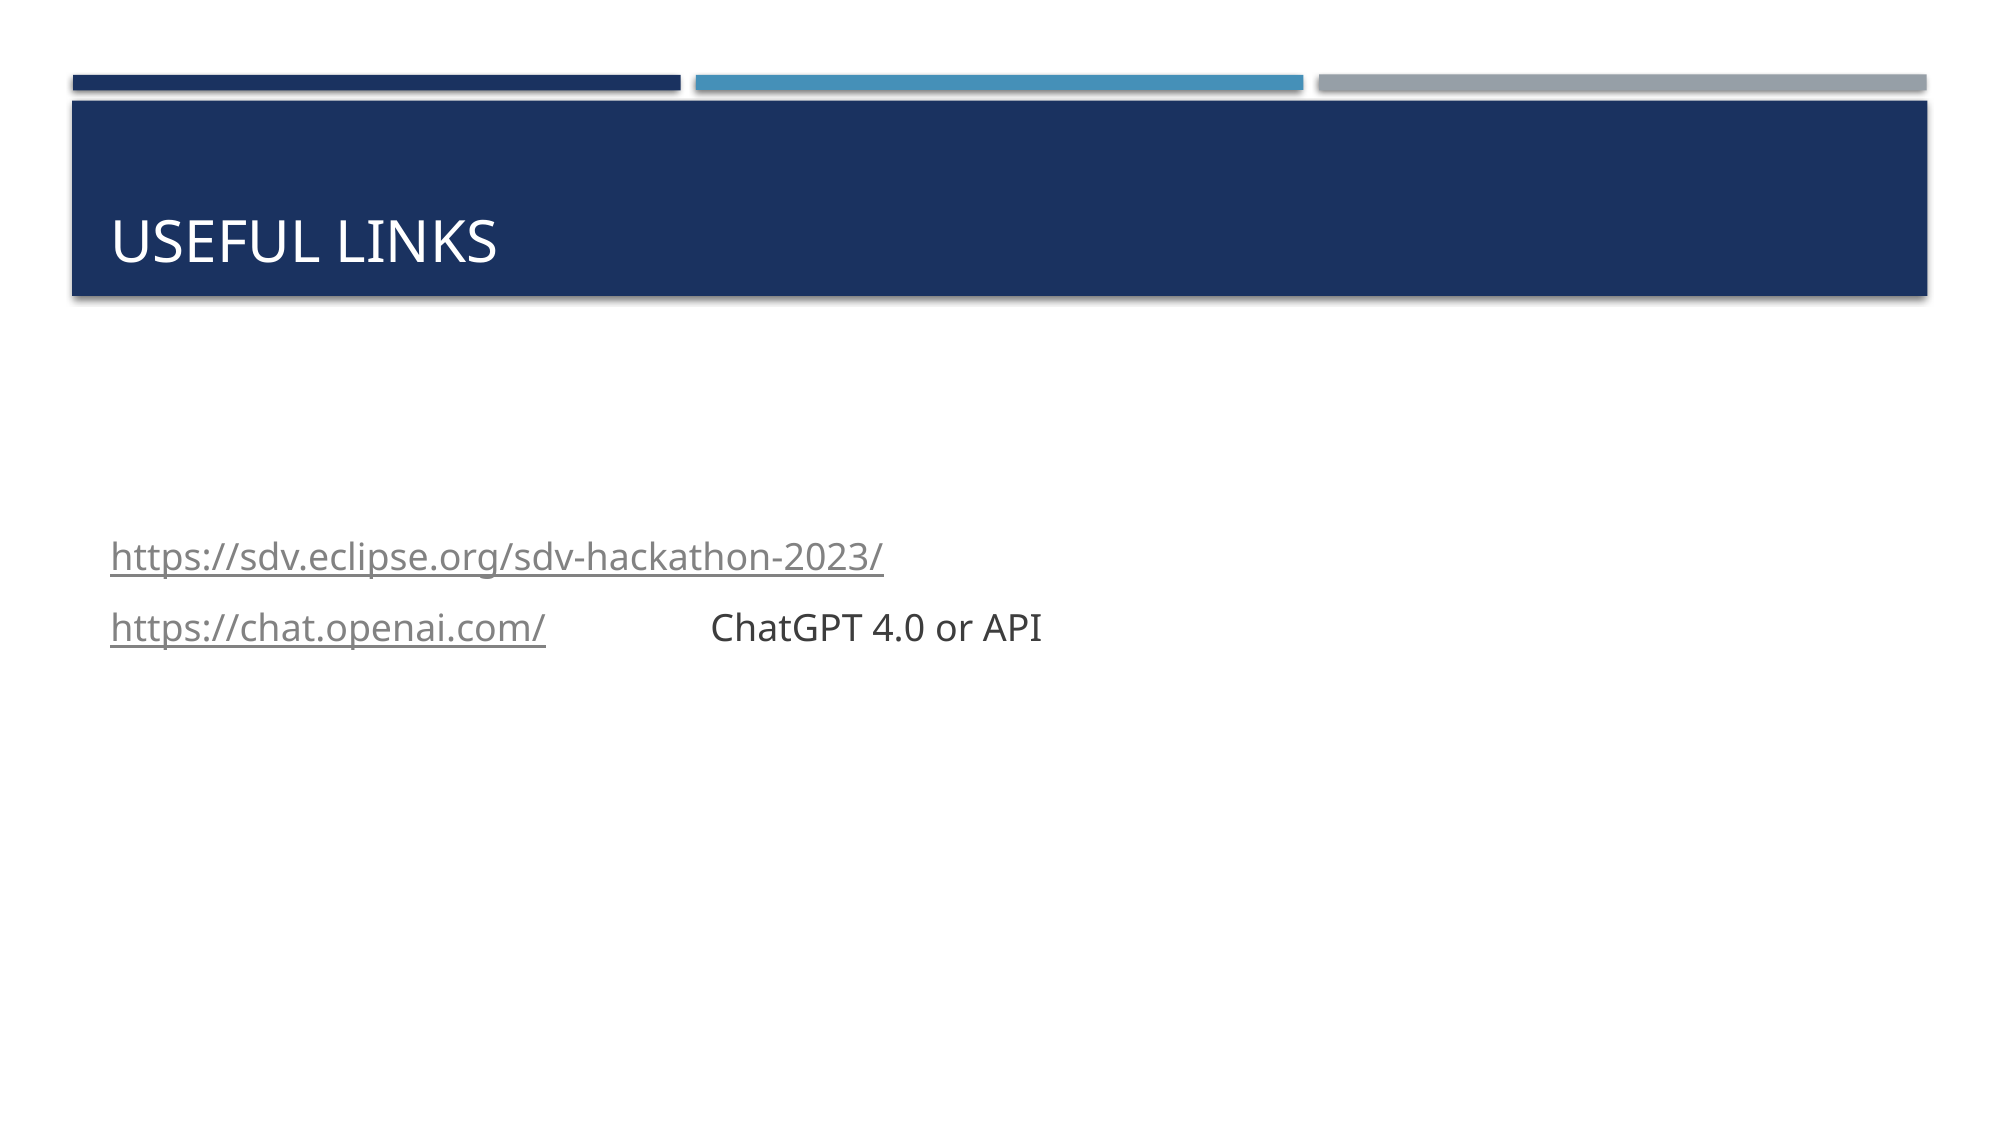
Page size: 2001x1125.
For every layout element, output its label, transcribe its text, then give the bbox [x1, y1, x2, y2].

title Useful Links [95, 115, 1905, 282]
list https://sdv.eclipse.org/sdv-hackathon-2023/ https://chat.openai.com/ ChatGPT 4.0 or API [95, 357, 1905, 962]
